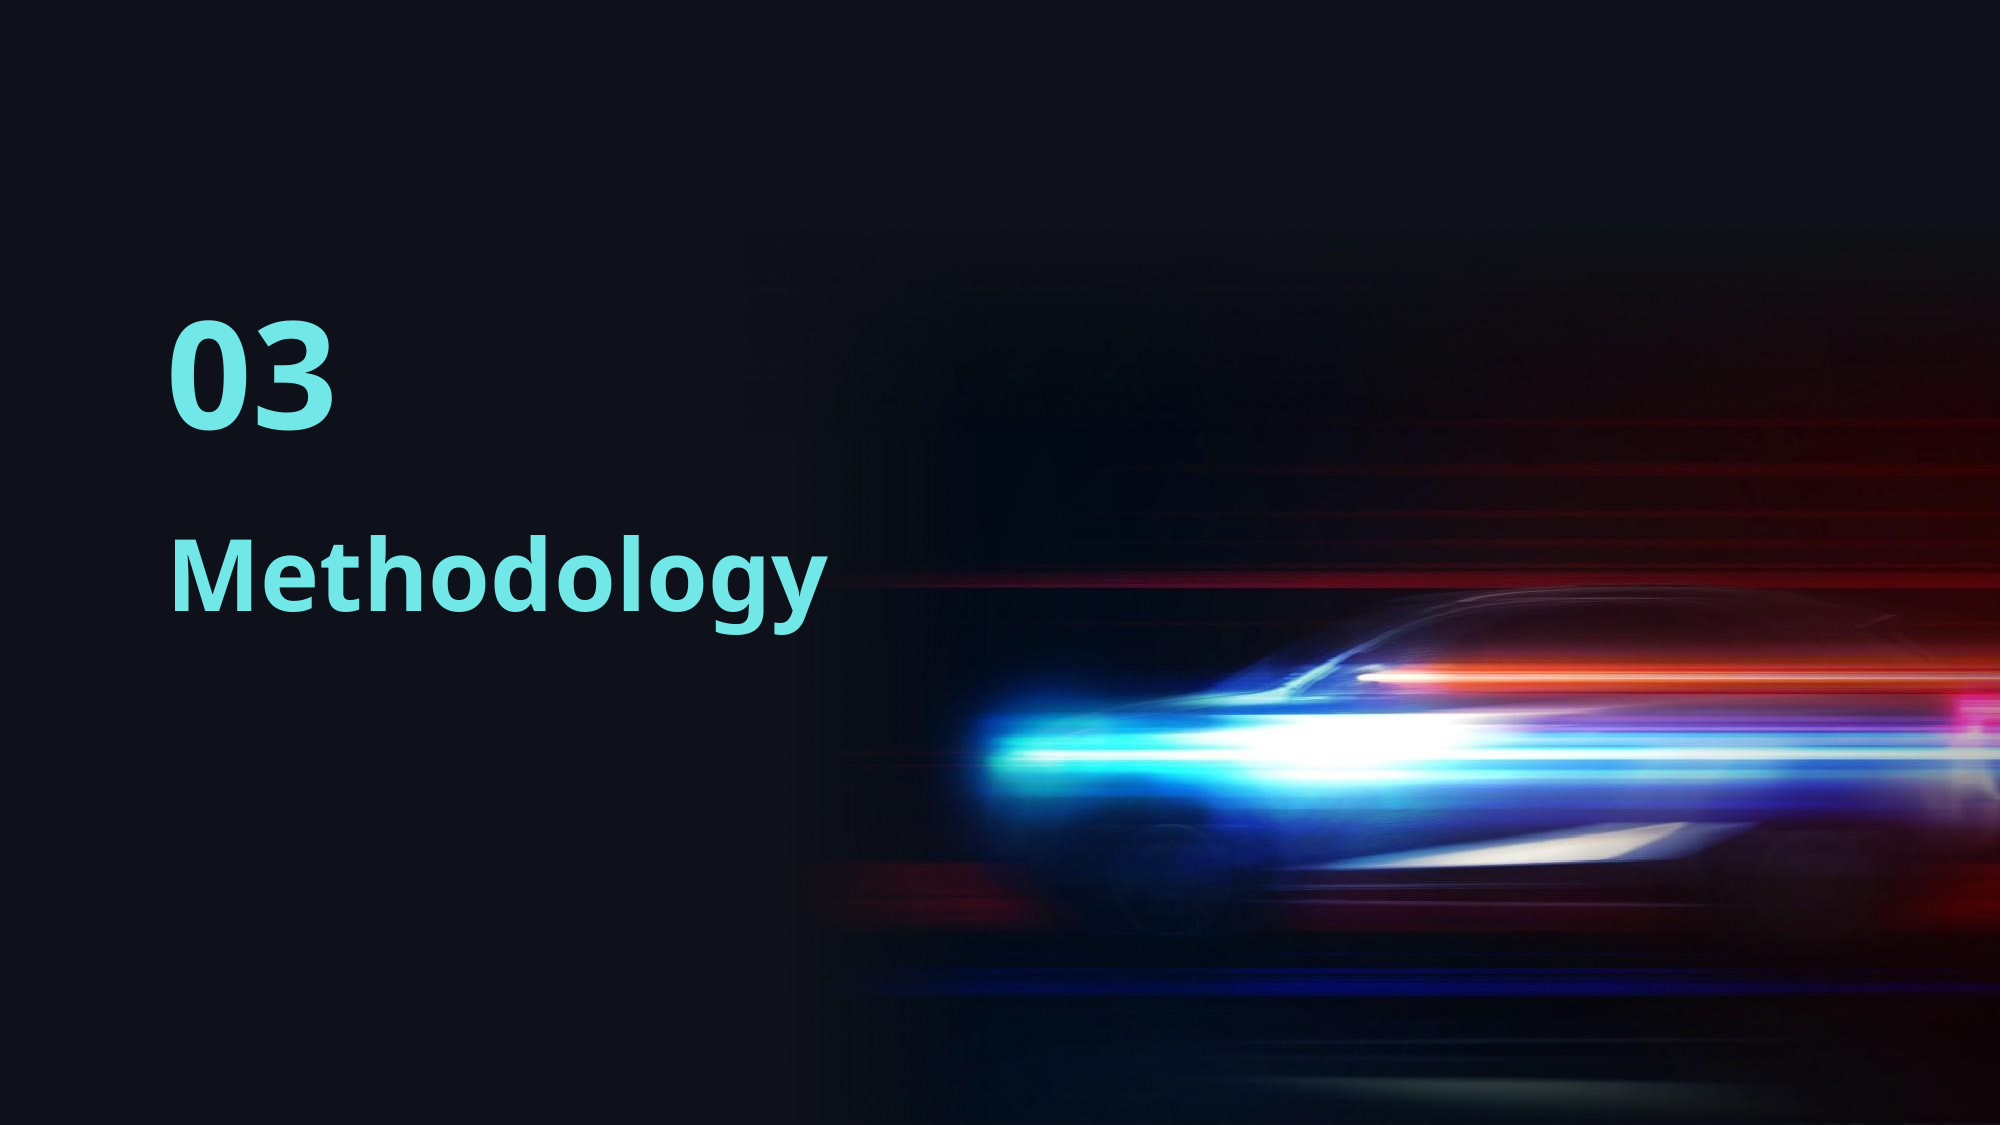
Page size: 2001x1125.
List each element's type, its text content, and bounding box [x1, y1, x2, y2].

list 03 [166, 244, 418, 495]
title Methodology [166, 511, 1209, 762]
picture [0, 0, 2000, 1125]
